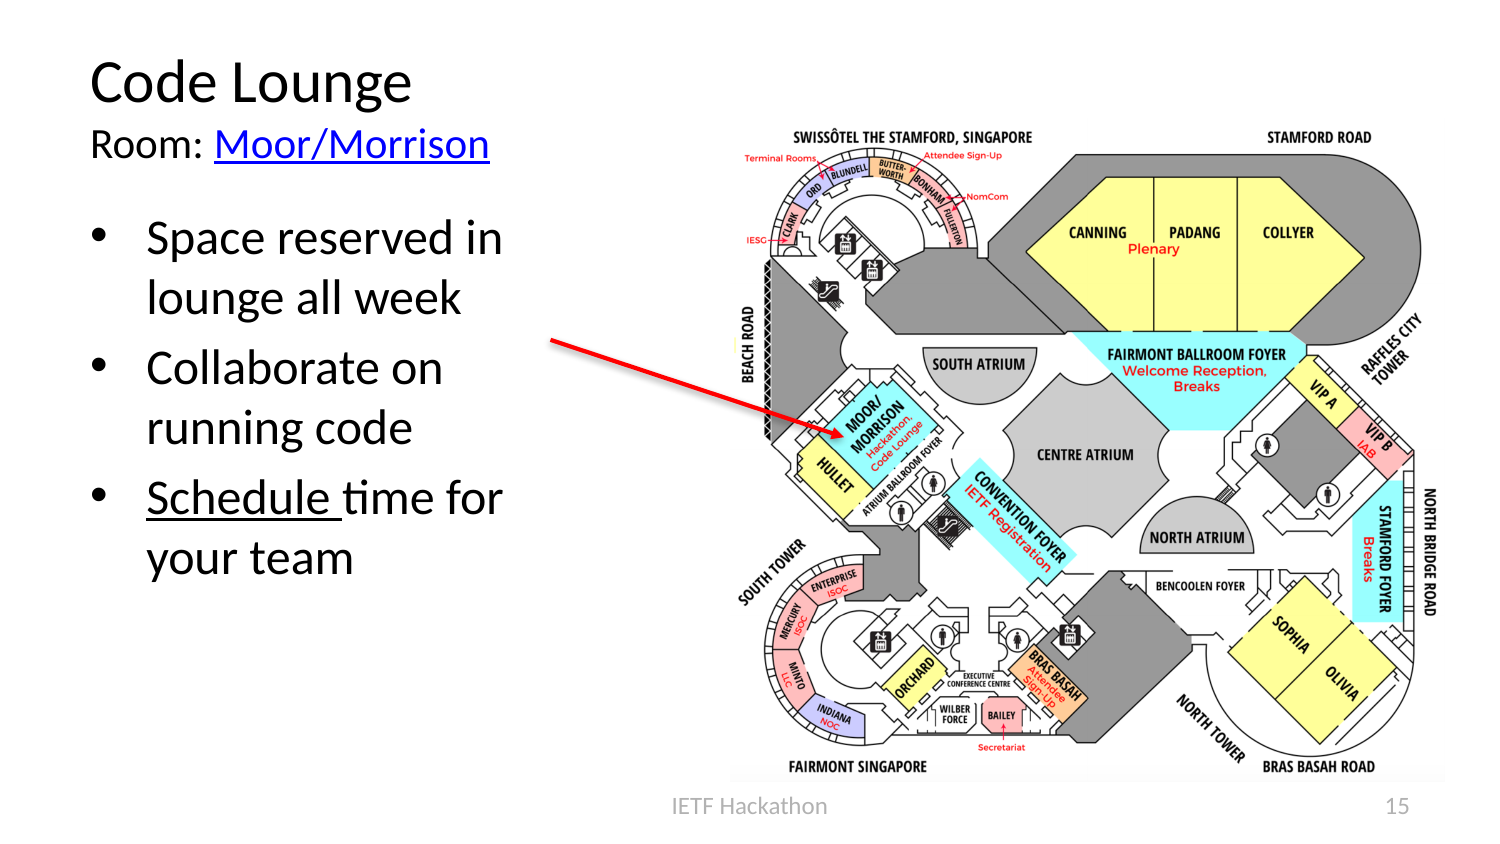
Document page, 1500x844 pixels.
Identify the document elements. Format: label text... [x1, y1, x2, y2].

title Code Lounge Room: Moor/Morrison [75, 33, 1425, 175]
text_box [550, 339, 845, 438]
picture [730, 117, 1445, 783]
slide_number 15 [1074, 790, 1425, 827]
footer IETF Hackathon [512, 782, 988, 827]
list Space reserved in lounge all week Collaborate on running code Schedule time for your team [75, 196, 548, 754]
